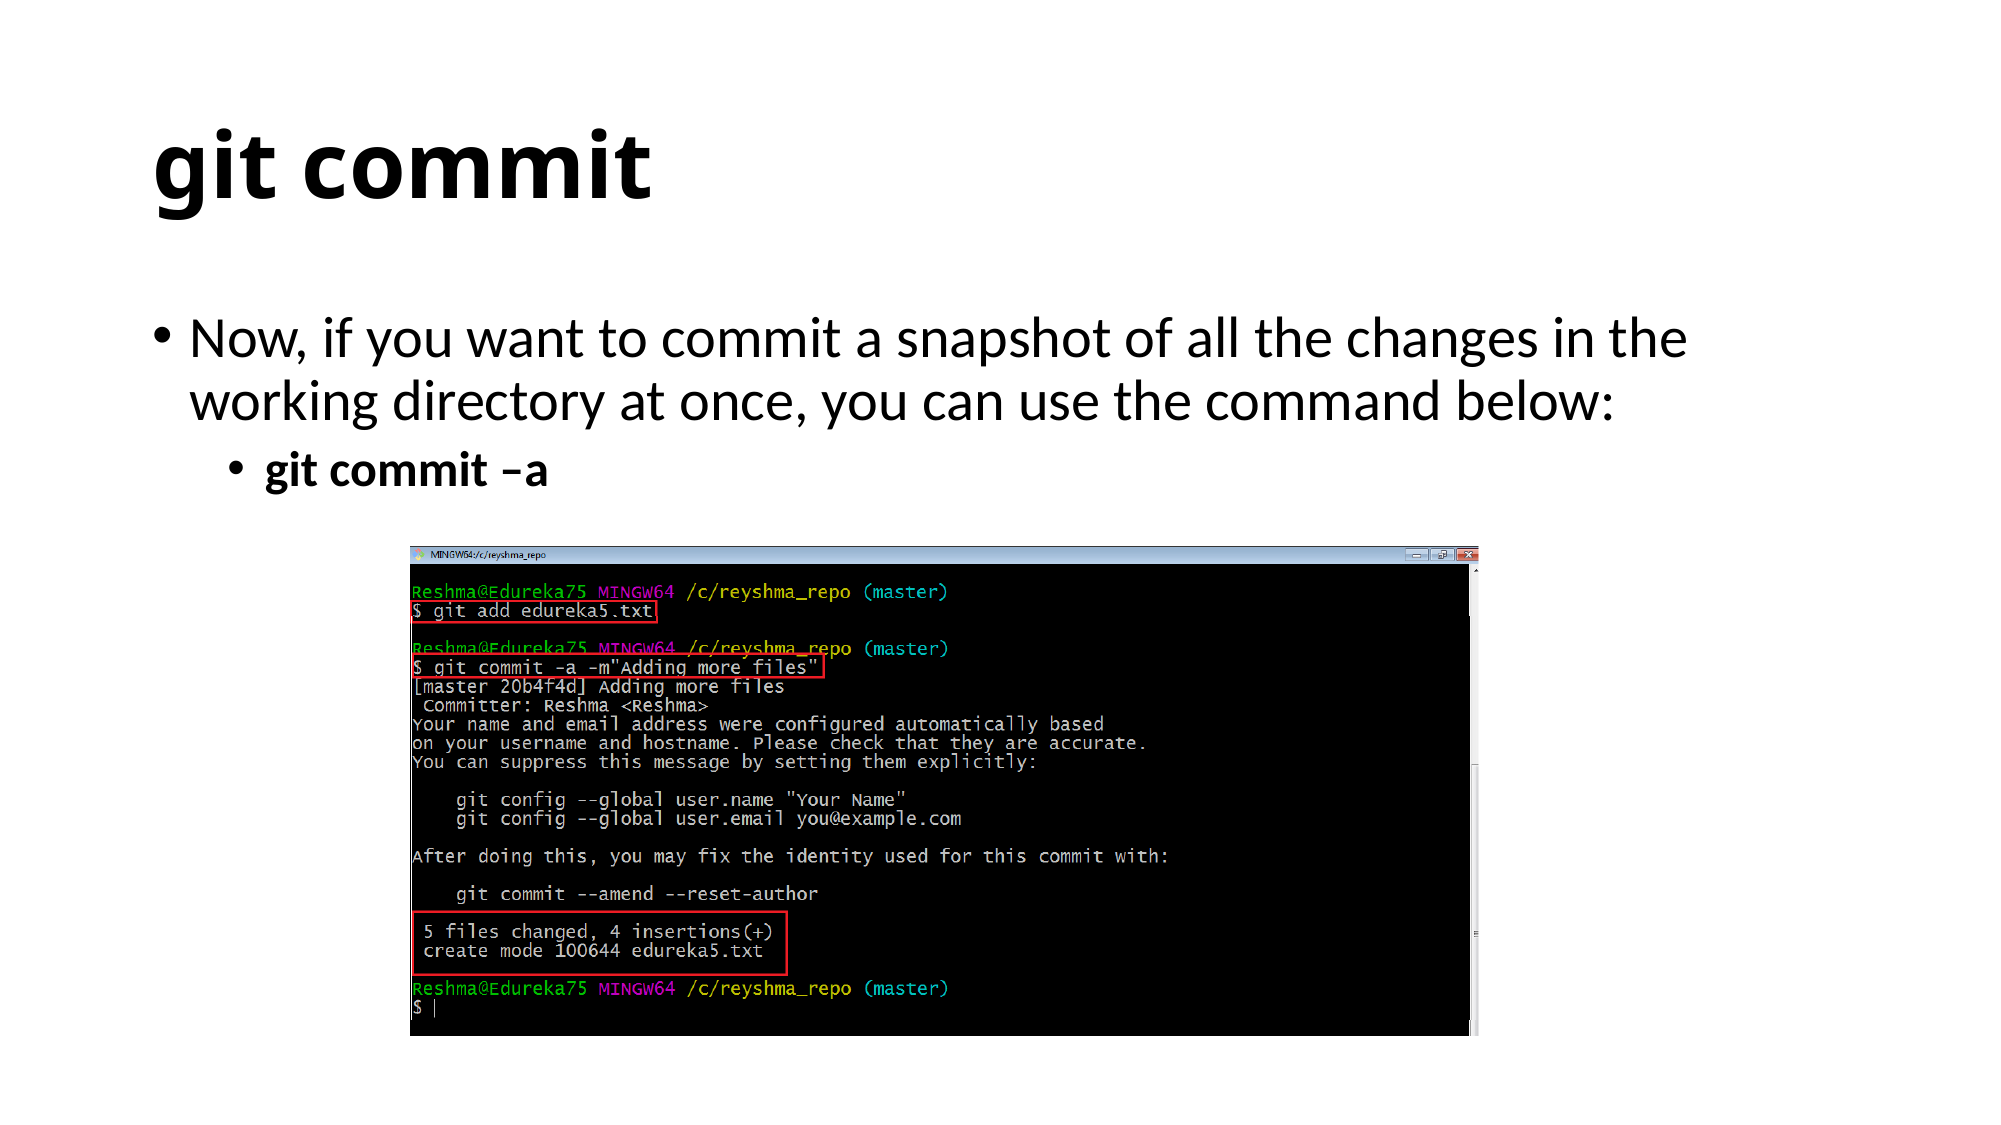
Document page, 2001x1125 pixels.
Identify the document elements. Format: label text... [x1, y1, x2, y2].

picture [410, 546, 1482, 1036]
title git commit [137, 59, 1863, 278]
list Now, if you want to commit a snapshot of all the changes in the working directory at once, you can use the command below: git commit –a [137, 299, 1863, 1014]
